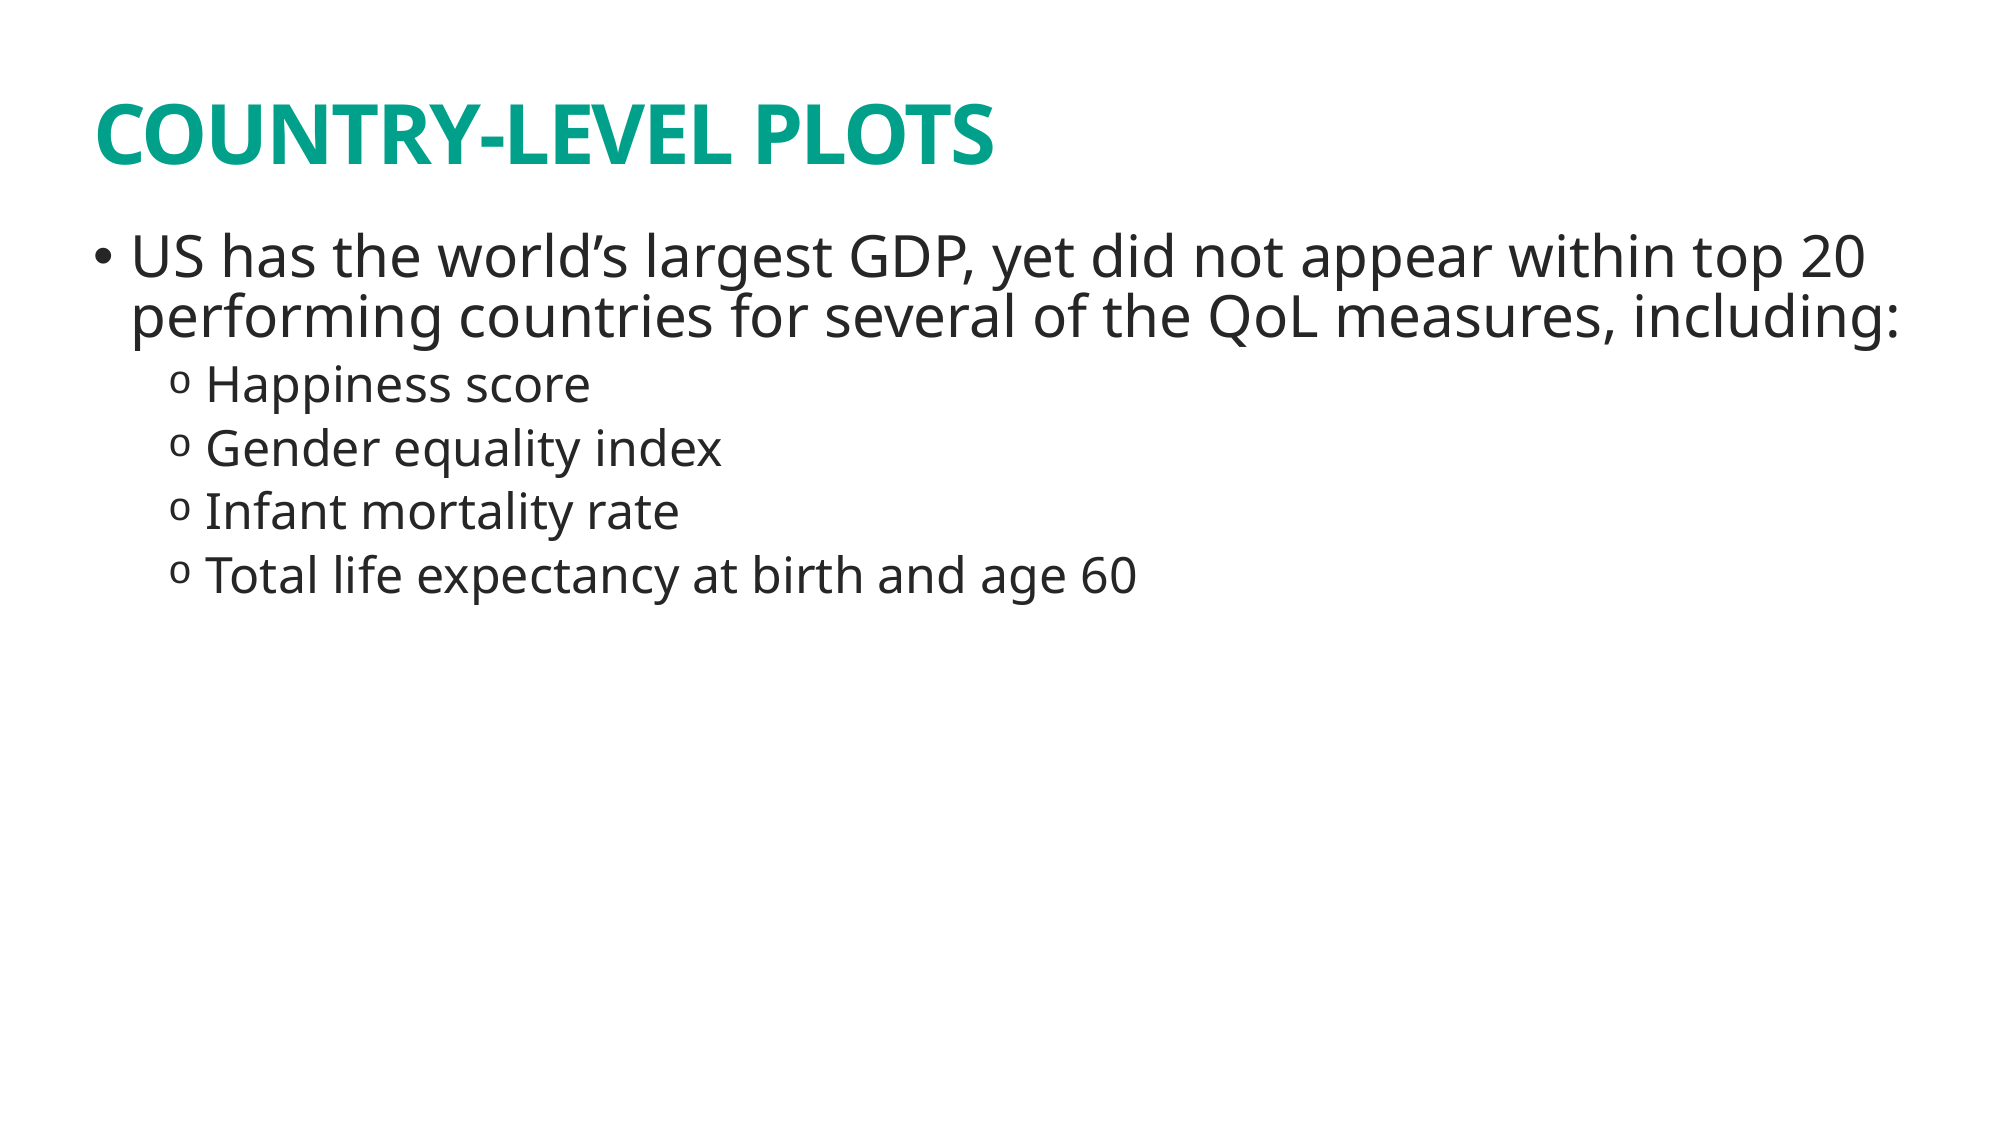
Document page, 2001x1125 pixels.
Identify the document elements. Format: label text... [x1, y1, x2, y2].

title COUNTRY-LEVEL PLOTS [78, 67, 1918, 212]
list US has the world’s largest GDP, yet did not appear within top 20 performing countries for several of the QoL measures, including: Happiness score Gender equality index Infant mortality rate Total life expectancy at birth and age 60 [78, 222, 1918, 1029]
